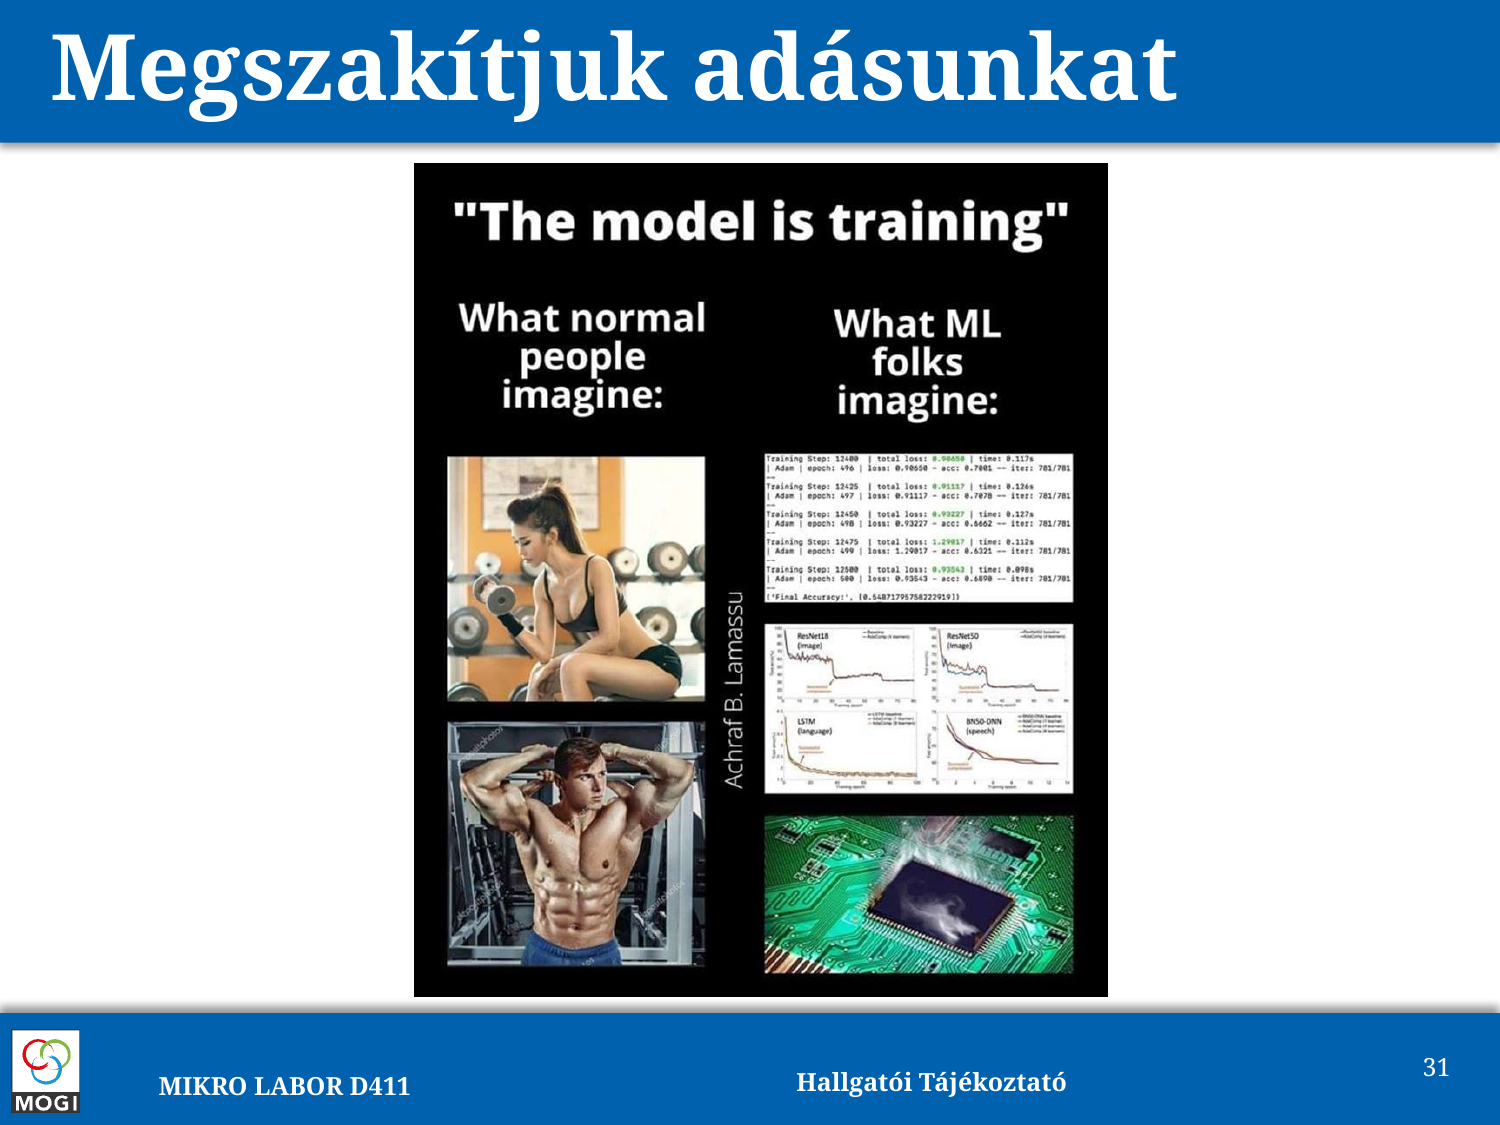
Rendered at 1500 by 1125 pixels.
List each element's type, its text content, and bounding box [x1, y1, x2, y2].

slide_number MIKRO Labor D411 [91, 1029, 479, 1109]
picture [11, 1029, 80, 1113]
slide_number 31 [1385, 1029, 1488, 1107]
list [414, 163, 1108, 997]
title Megszakítjuk adásunkat [35, 17, 1464, 125]
footer Hallgatói Tájékoztató [490, 1029, 1374, 1109]
